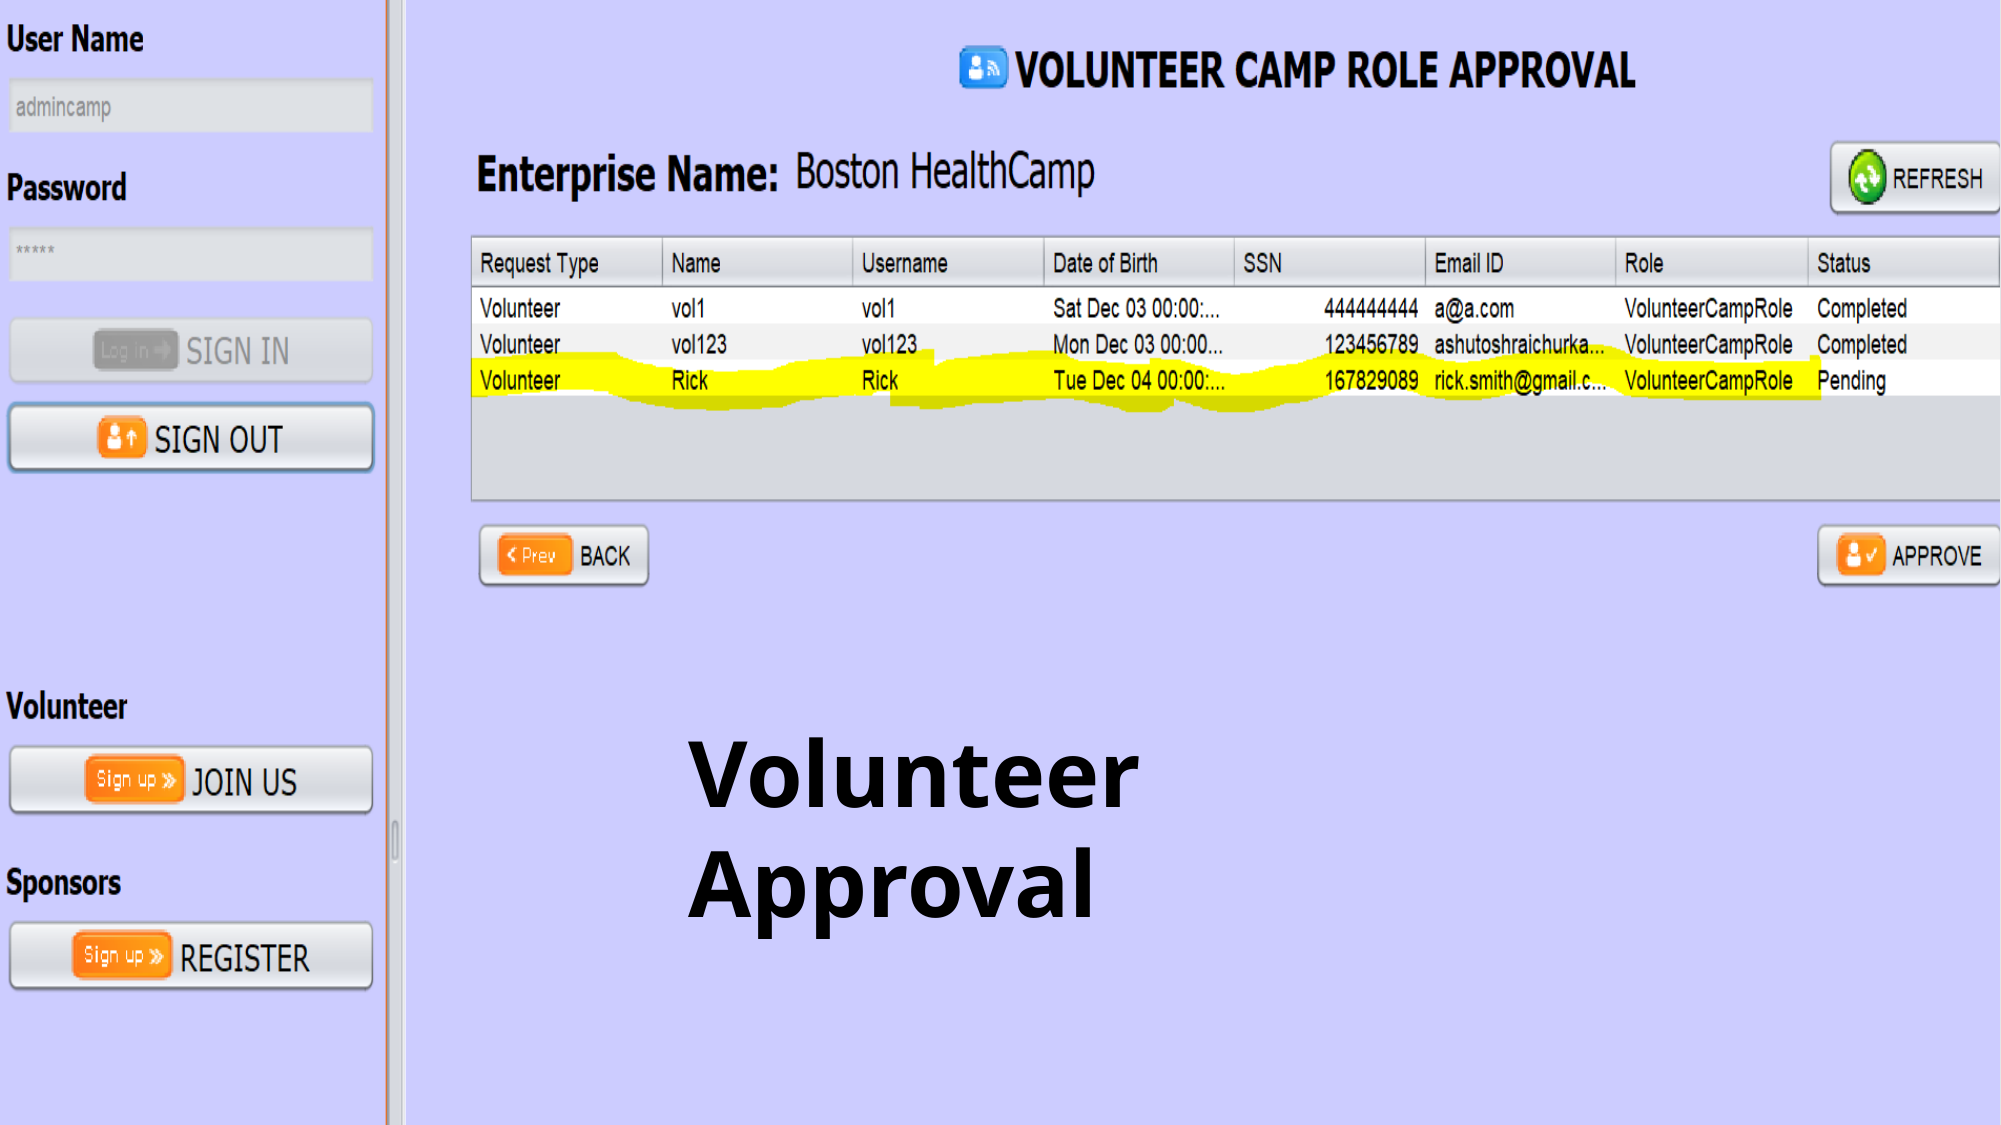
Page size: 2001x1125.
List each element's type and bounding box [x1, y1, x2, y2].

list [0, 0, 2000, 1125]
